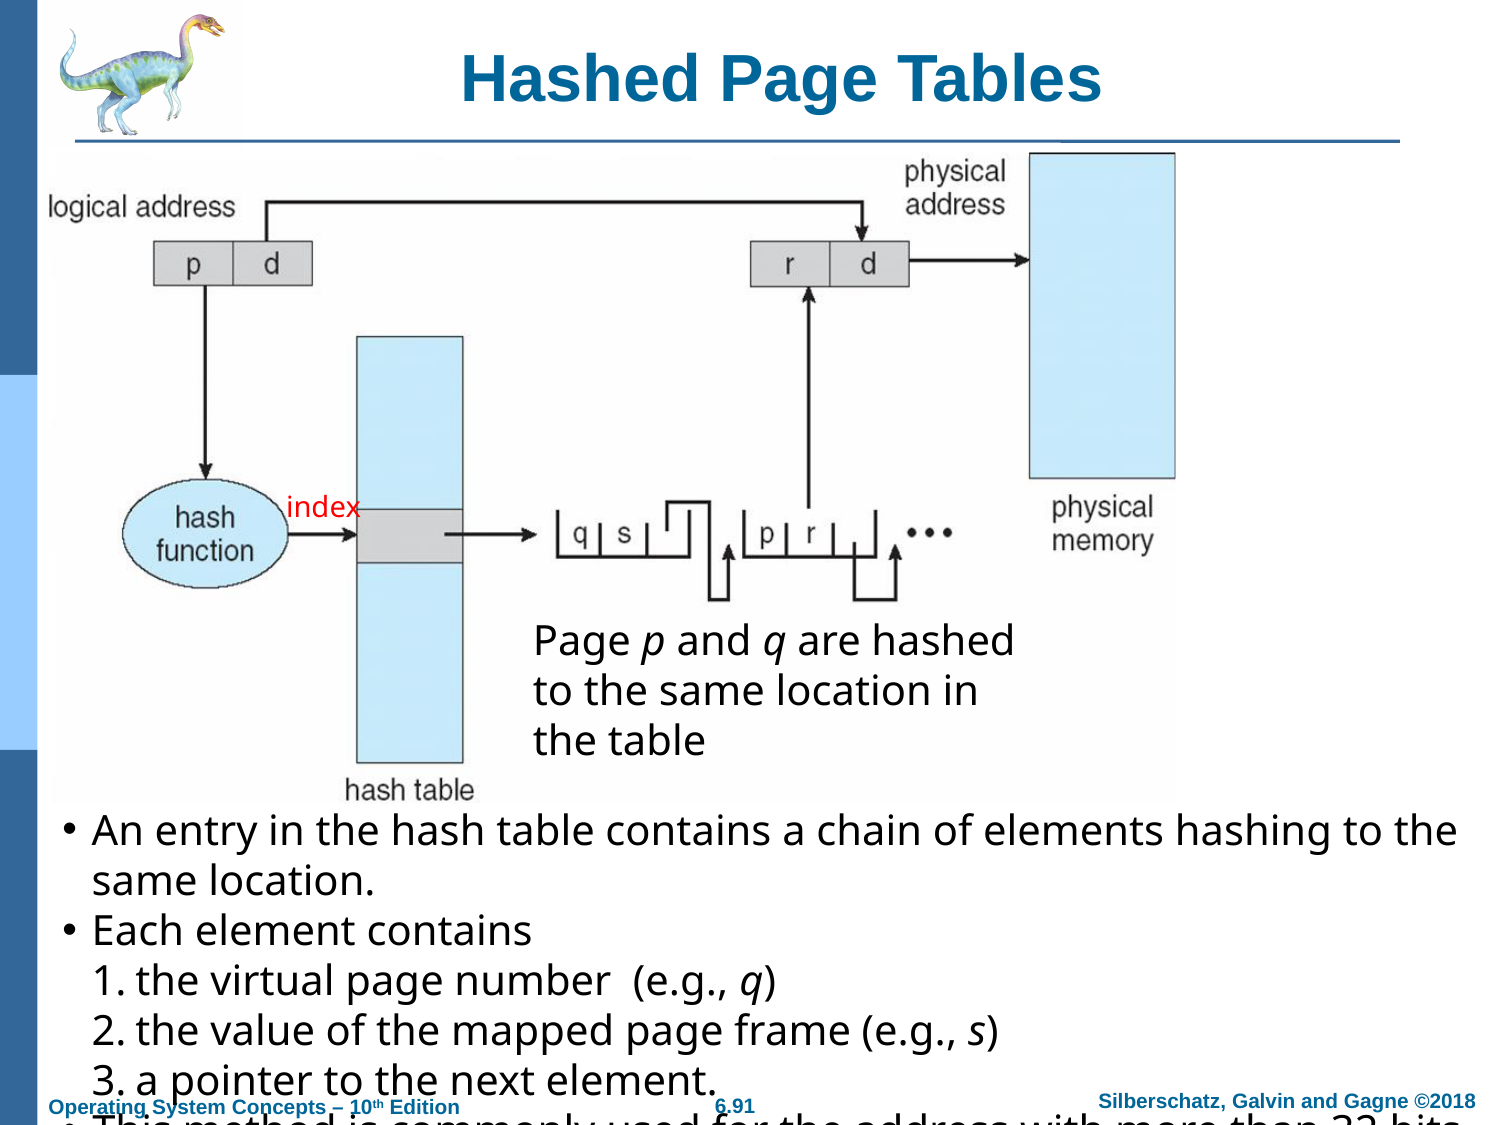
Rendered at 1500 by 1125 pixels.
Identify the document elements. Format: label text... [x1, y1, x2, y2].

picture [47, 152, 1176, 810]
title Hashed Page Tables [138, 27, 1425, 122]
text_box An entry in the hash table contains a chain of elements hashing to the same location. Each element contains the virtual page number (e.g., q) the value of the mapped page frame (e.g., s) a pointer to the next element. This method is commonly used for the address with more than 32 bits [47, 796, 1500, 1125]
picture [46, 0, 243, 149]
